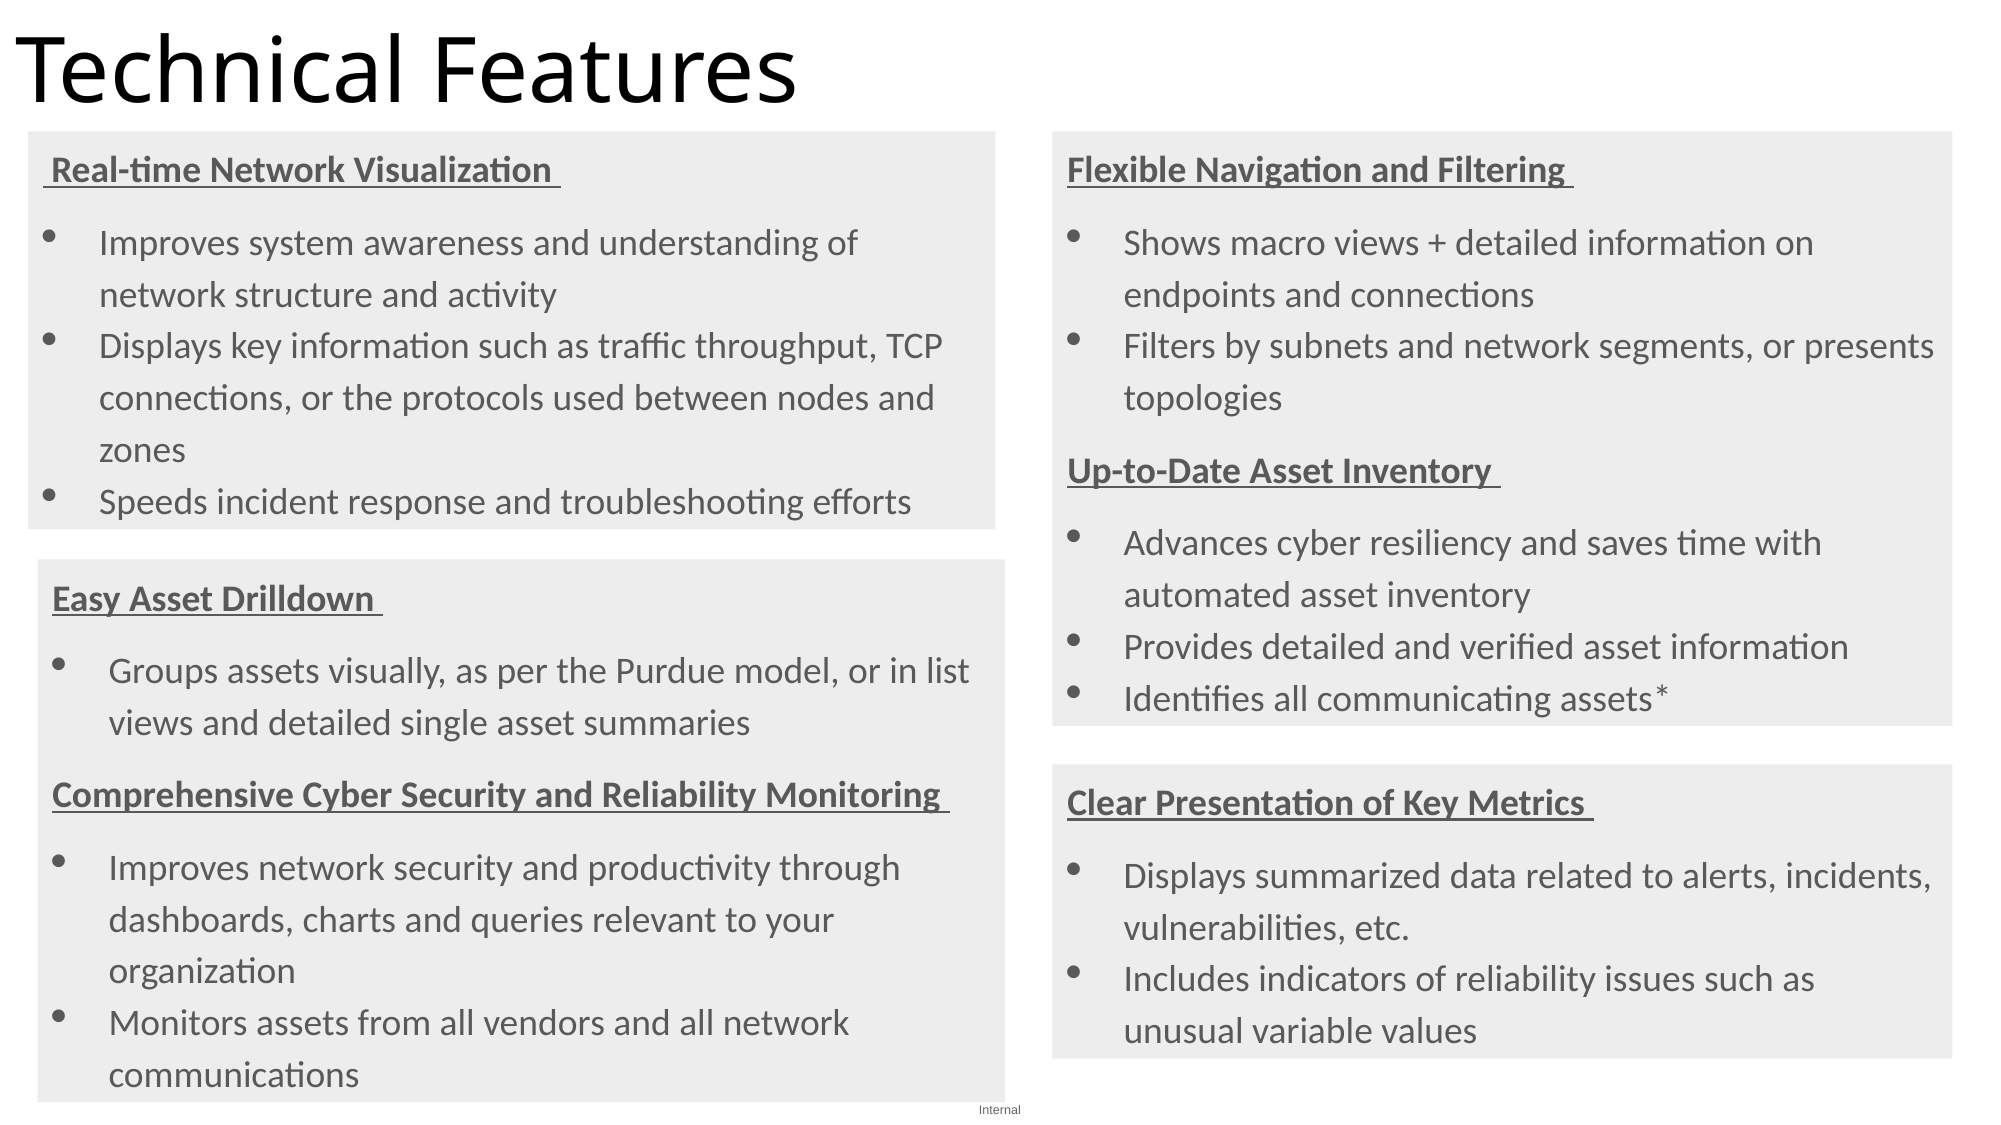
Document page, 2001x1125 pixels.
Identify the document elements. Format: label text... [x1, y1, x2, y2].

text_box Easy Asset Drilldown Groups assets visually, as per the Purdue model, or in list views and detailed single asset summaries Comprehensive Cyber Security and Reliability Monitoring Improves network security and productivity through dashboards, charts and queries relevant to your organization Monitors assets from all vendors and all network communications [37, 559, 1005, 1103]
text_box Flexible Navigation and Filtering Shows macro views + detailed information on endpoints and connections Filters by subnets and network segments, or presents topologies Up-to-Date Asset Inventory Advances cyber resiliency and saves time with automated asset inventory Provides detailed and verified asset information Identifies all communicating assets* [1052, 131, 1953, 726]
title Technical Features [0, 15, 1148, 130]
text_box Real-time Network Visualization Improves system awareness and understanding of network structure and activity Displays key information such as traffic throughput, TCP connections, or the protocols used between nodes and zones Speeds incident response and troubleshooting efforts [28, 131, 996, 530]
text_box Clear Presentation of Key Metrics Displays summarized data related to alerts, incidents, vulnerabilities, etc. Includes indicators of reliability issues such as unusual variable values [1052, 764, 1953, 1059]
